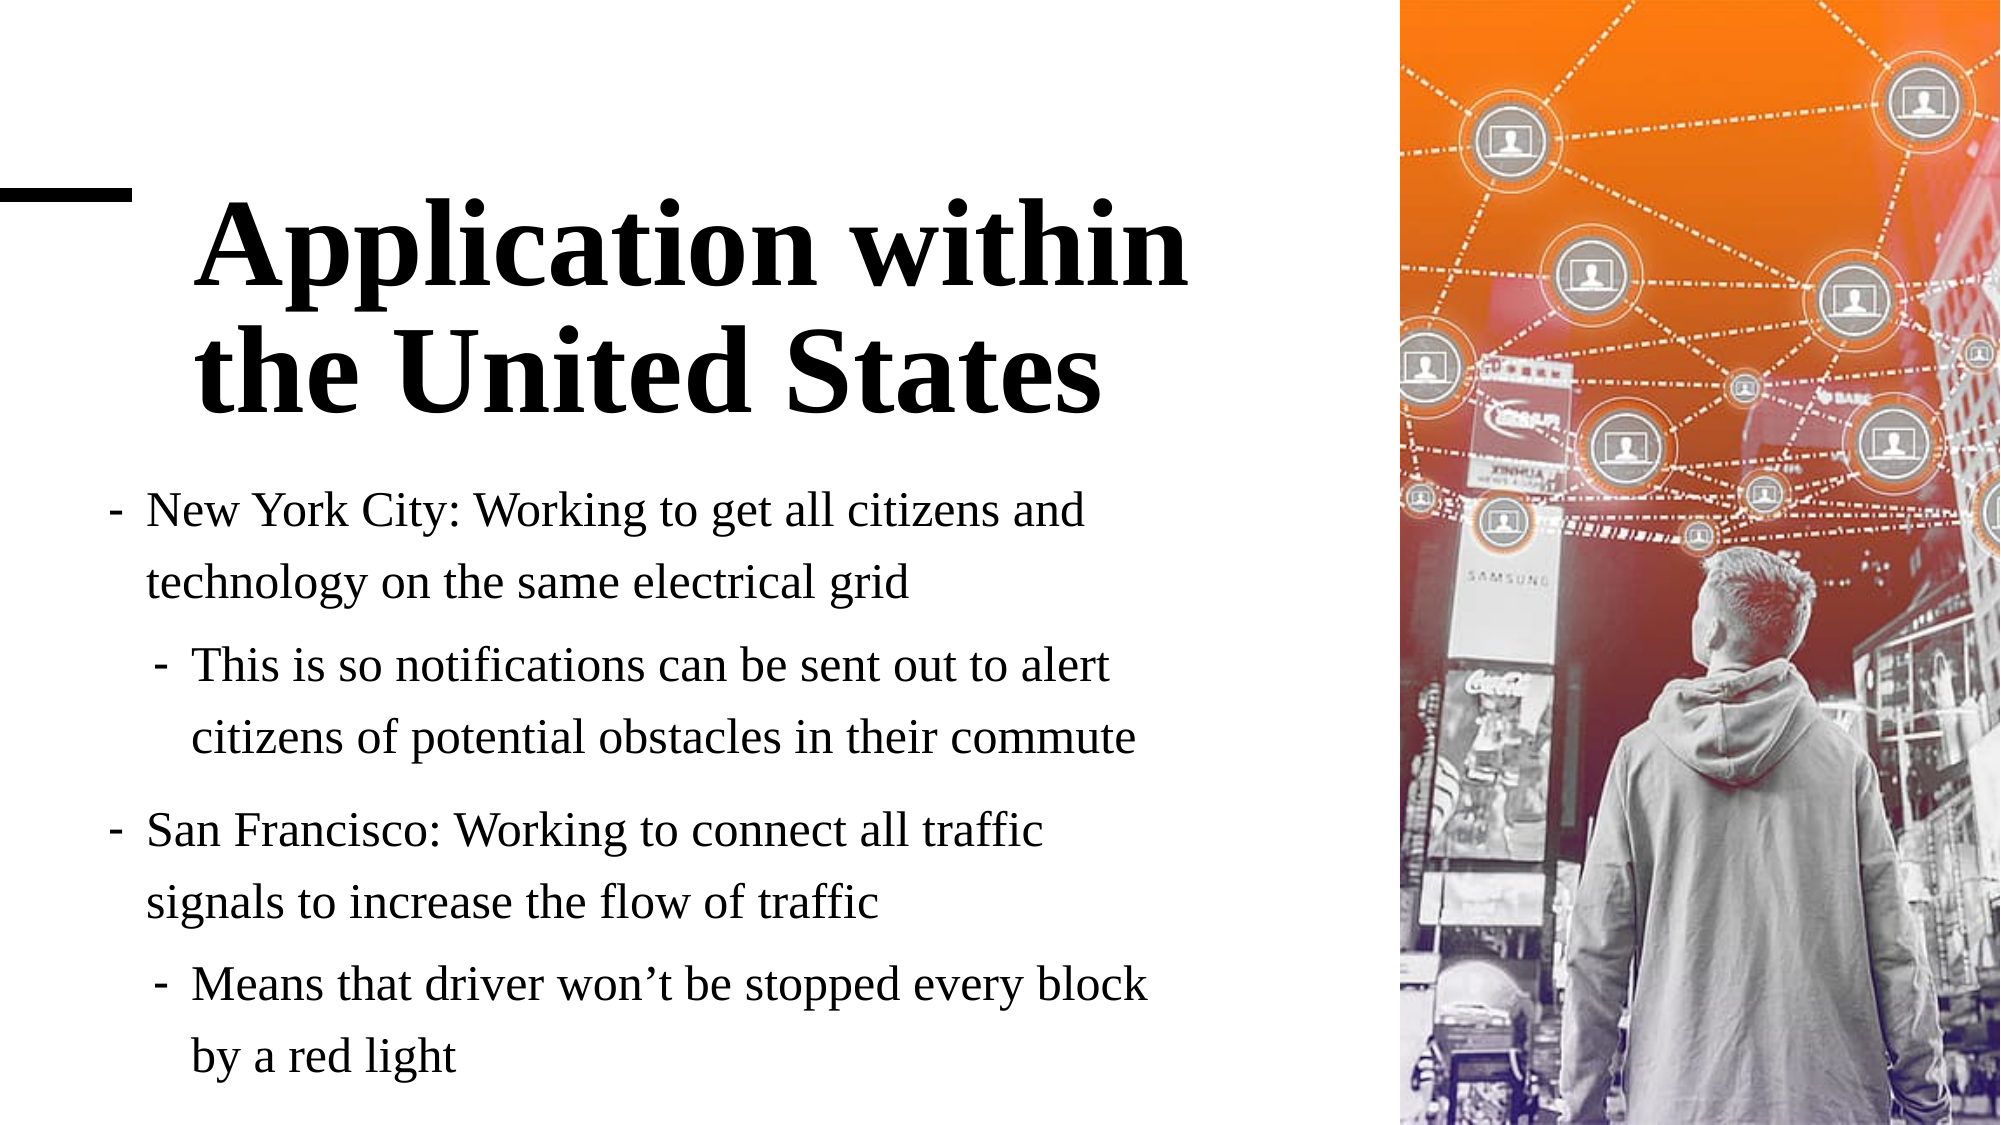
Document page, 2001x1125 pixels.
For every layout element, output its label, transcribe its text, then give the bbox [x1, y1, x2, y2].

title Application within the United States [178, 175, 1214, 512]
picture [1399, 0, 2000, 1125]
list New York City: Working to get all citizens and technology on the same electrical grid This is so notifications can be sent out to alert citizens of potential obstacles in their commute San Francisco: Working to connect all traffic signals to increase the flow of traffic Means that driver won’t be stopped every block by a red light [93, 457, 1195, 977]
text_box [0, 0, 1399, 1125]
